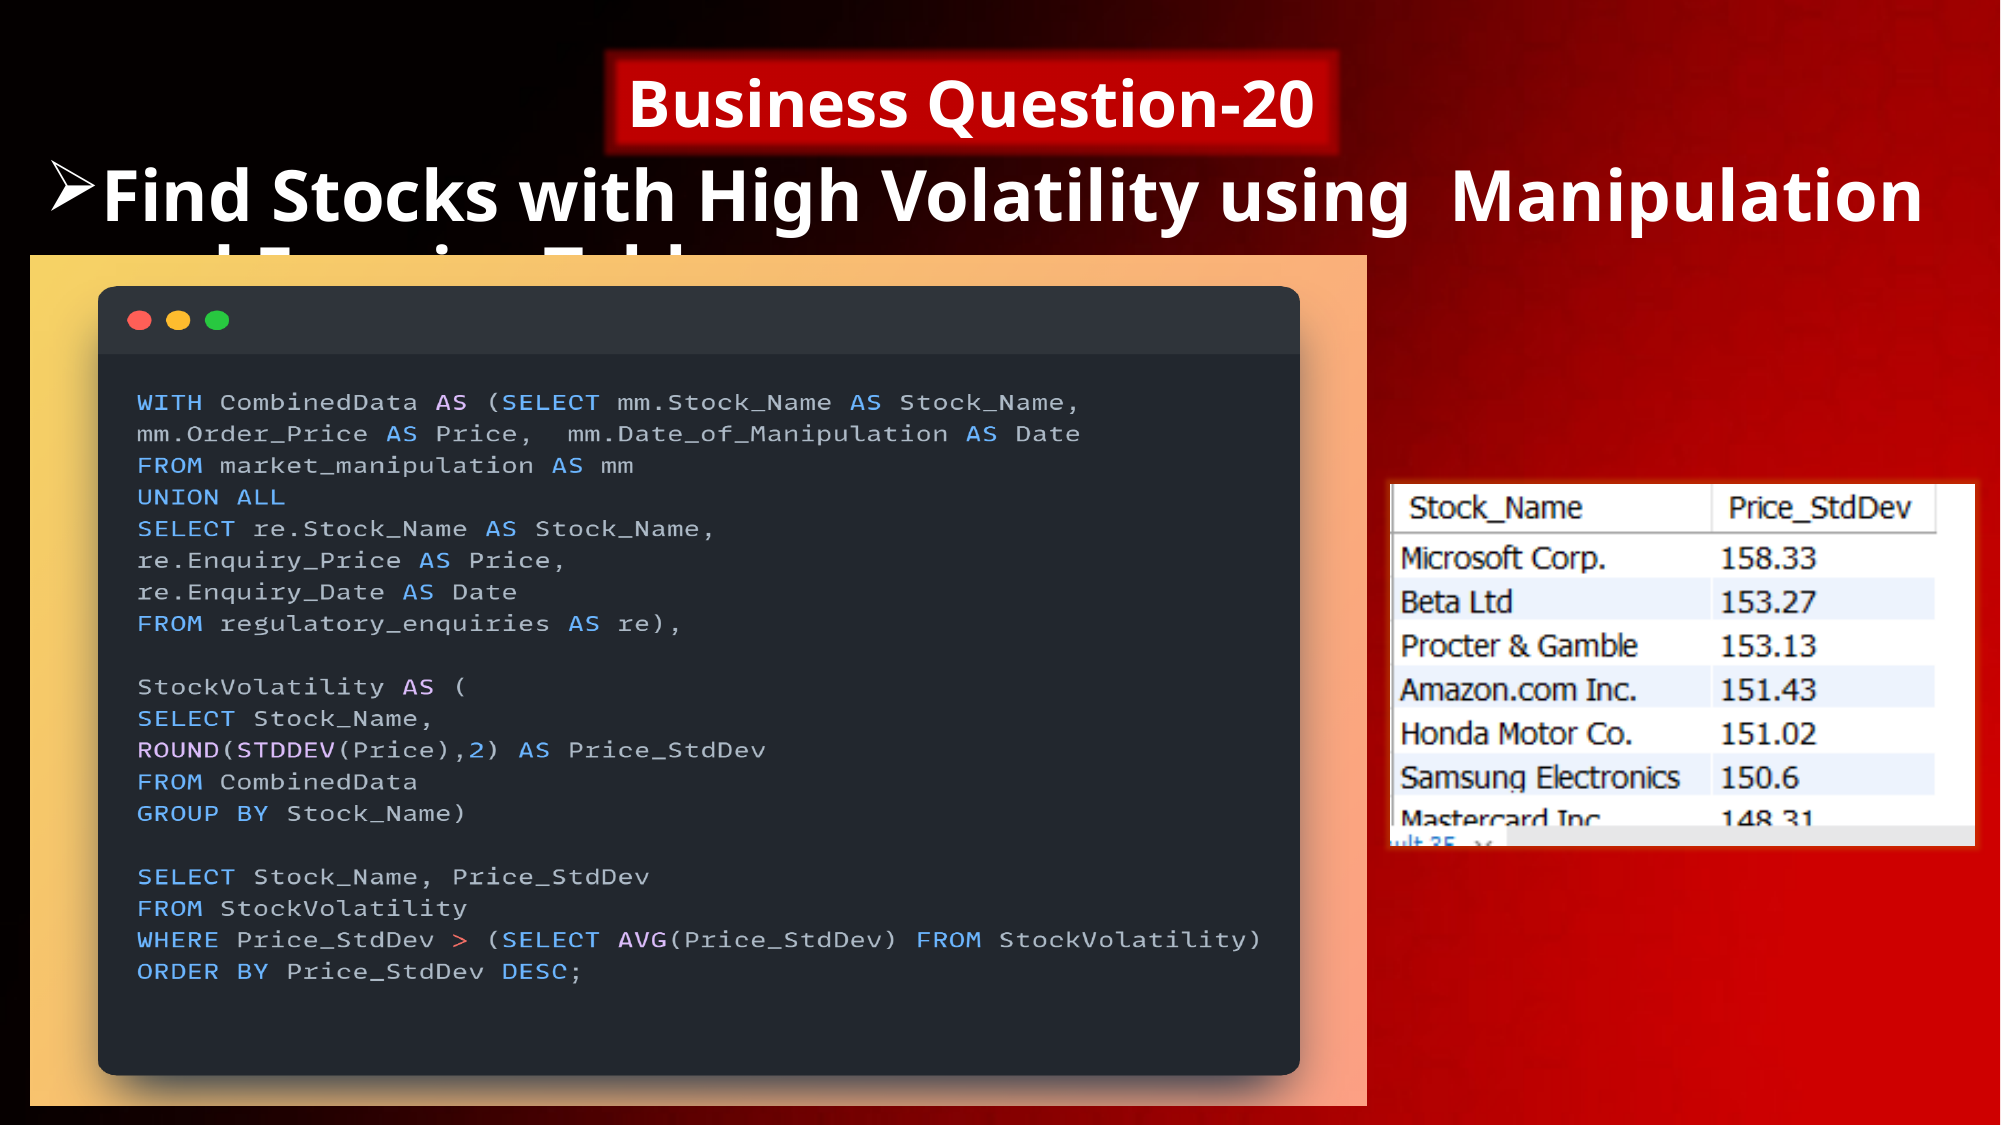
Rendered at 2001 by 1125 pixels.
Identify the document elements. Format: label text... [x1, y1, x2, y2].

list Find Stocks with High Volatility using Manipulation and Enquiry Tables. [30, 153, 1975, 248]
text_box Business Question-20 [621, 65, 1324, 140]
picture [0, 0, 2001, 1125]
